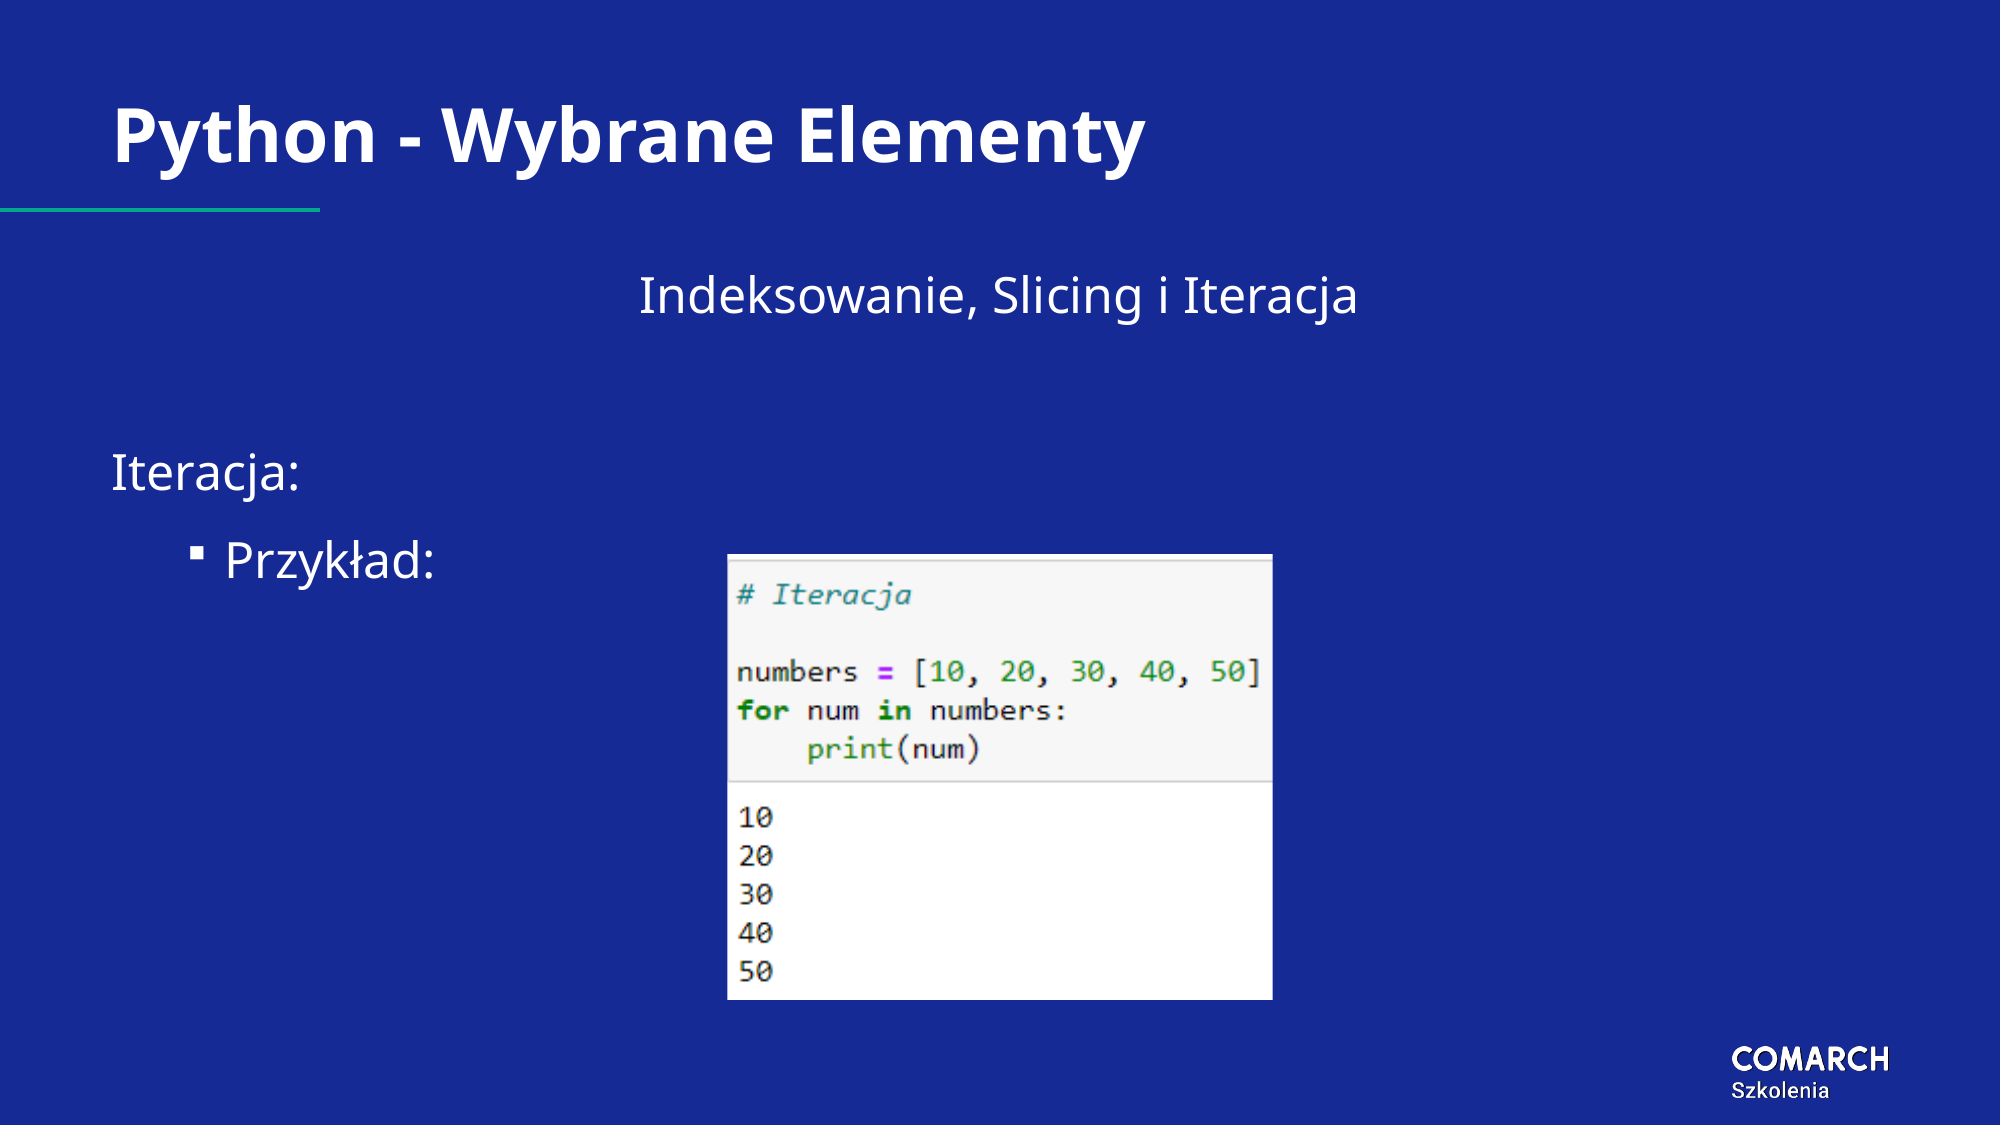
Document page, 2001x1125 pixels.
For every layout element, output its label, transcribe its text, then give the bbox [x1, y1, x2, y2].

title Python - Wybrane Elementy [111, 0, 1889, 185]
picture [1732, 1046, 1889, 1098]
picture [727, 554, 1273, 1000]
list Indeksowanie, Slicing i Iteracja Iteracja: Przykład: [111, 243, 1889, 1000]
